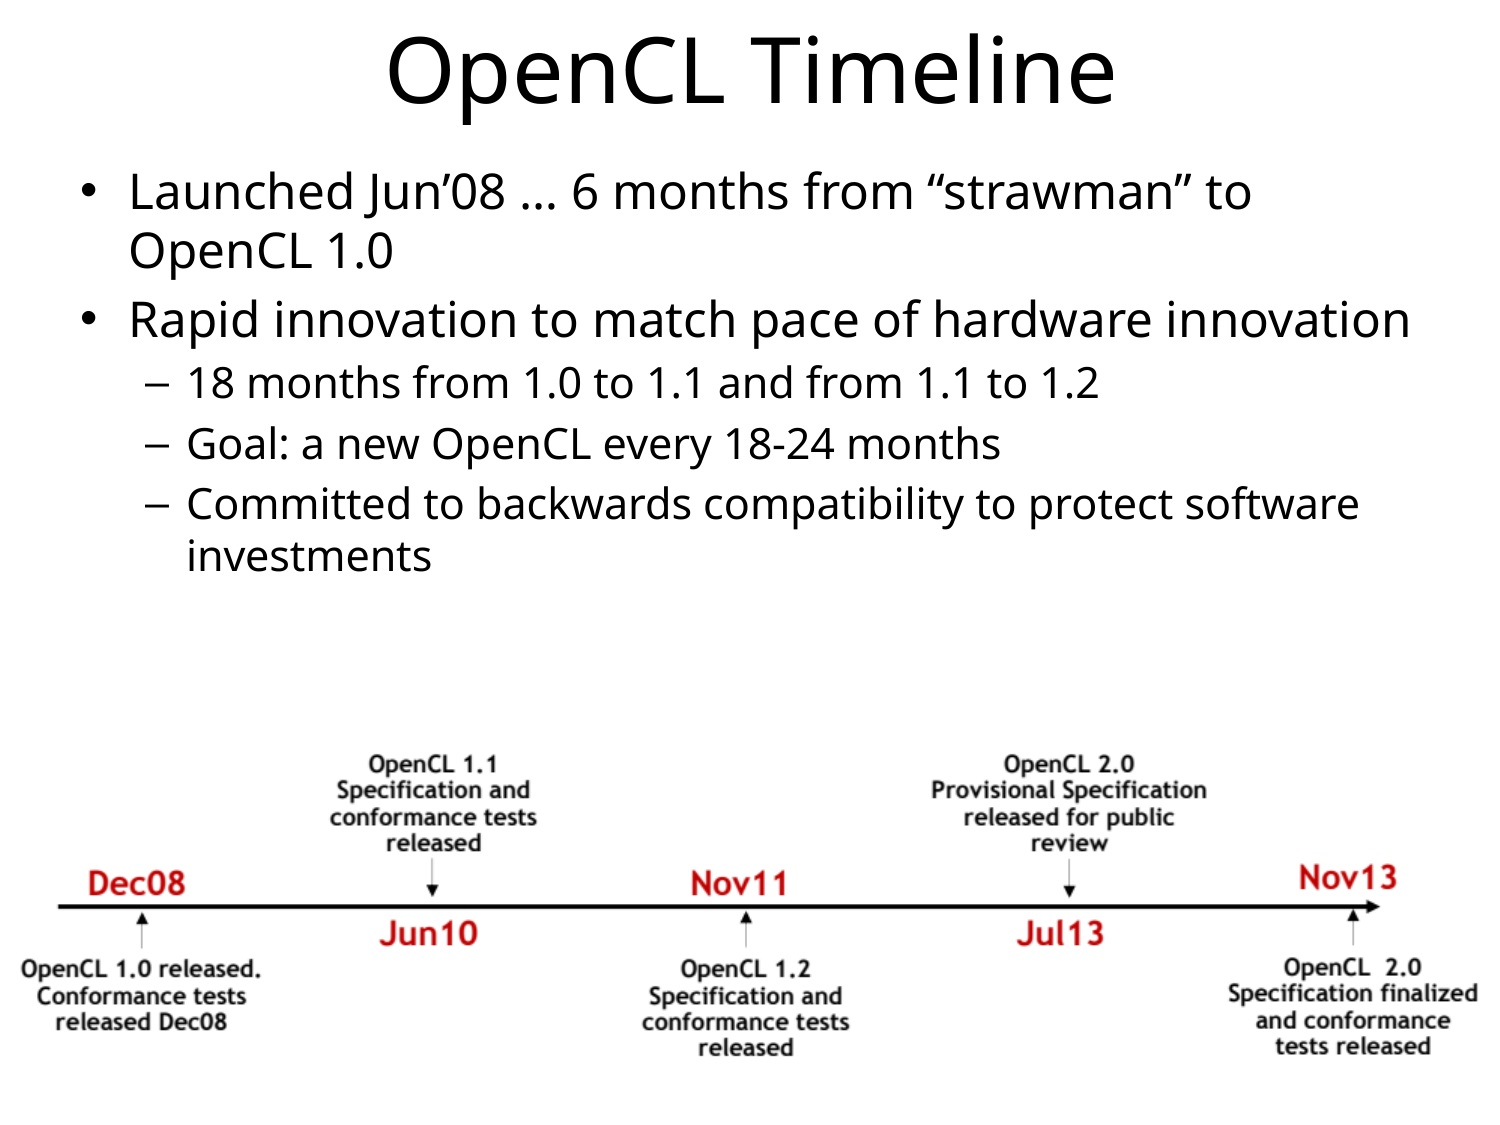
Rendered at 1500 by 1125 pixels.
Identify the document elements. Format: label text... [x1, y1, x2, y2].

list Launched Jun’08 … 6 months from “strawman” to OpenCL 1.0 Rapid innovation to match pace of hardware innovation 18 months from 1.0 to 1.1 and from 1.1 to 1.2 Goal: a new OpenCL every 18-24 months Committed to backwards compatibility to protect software investments [64, 152, 1436, 642]
title OpenCL Timeline [76, 0, 1427, 138]
picture [0, 715, 1500, 1083]
